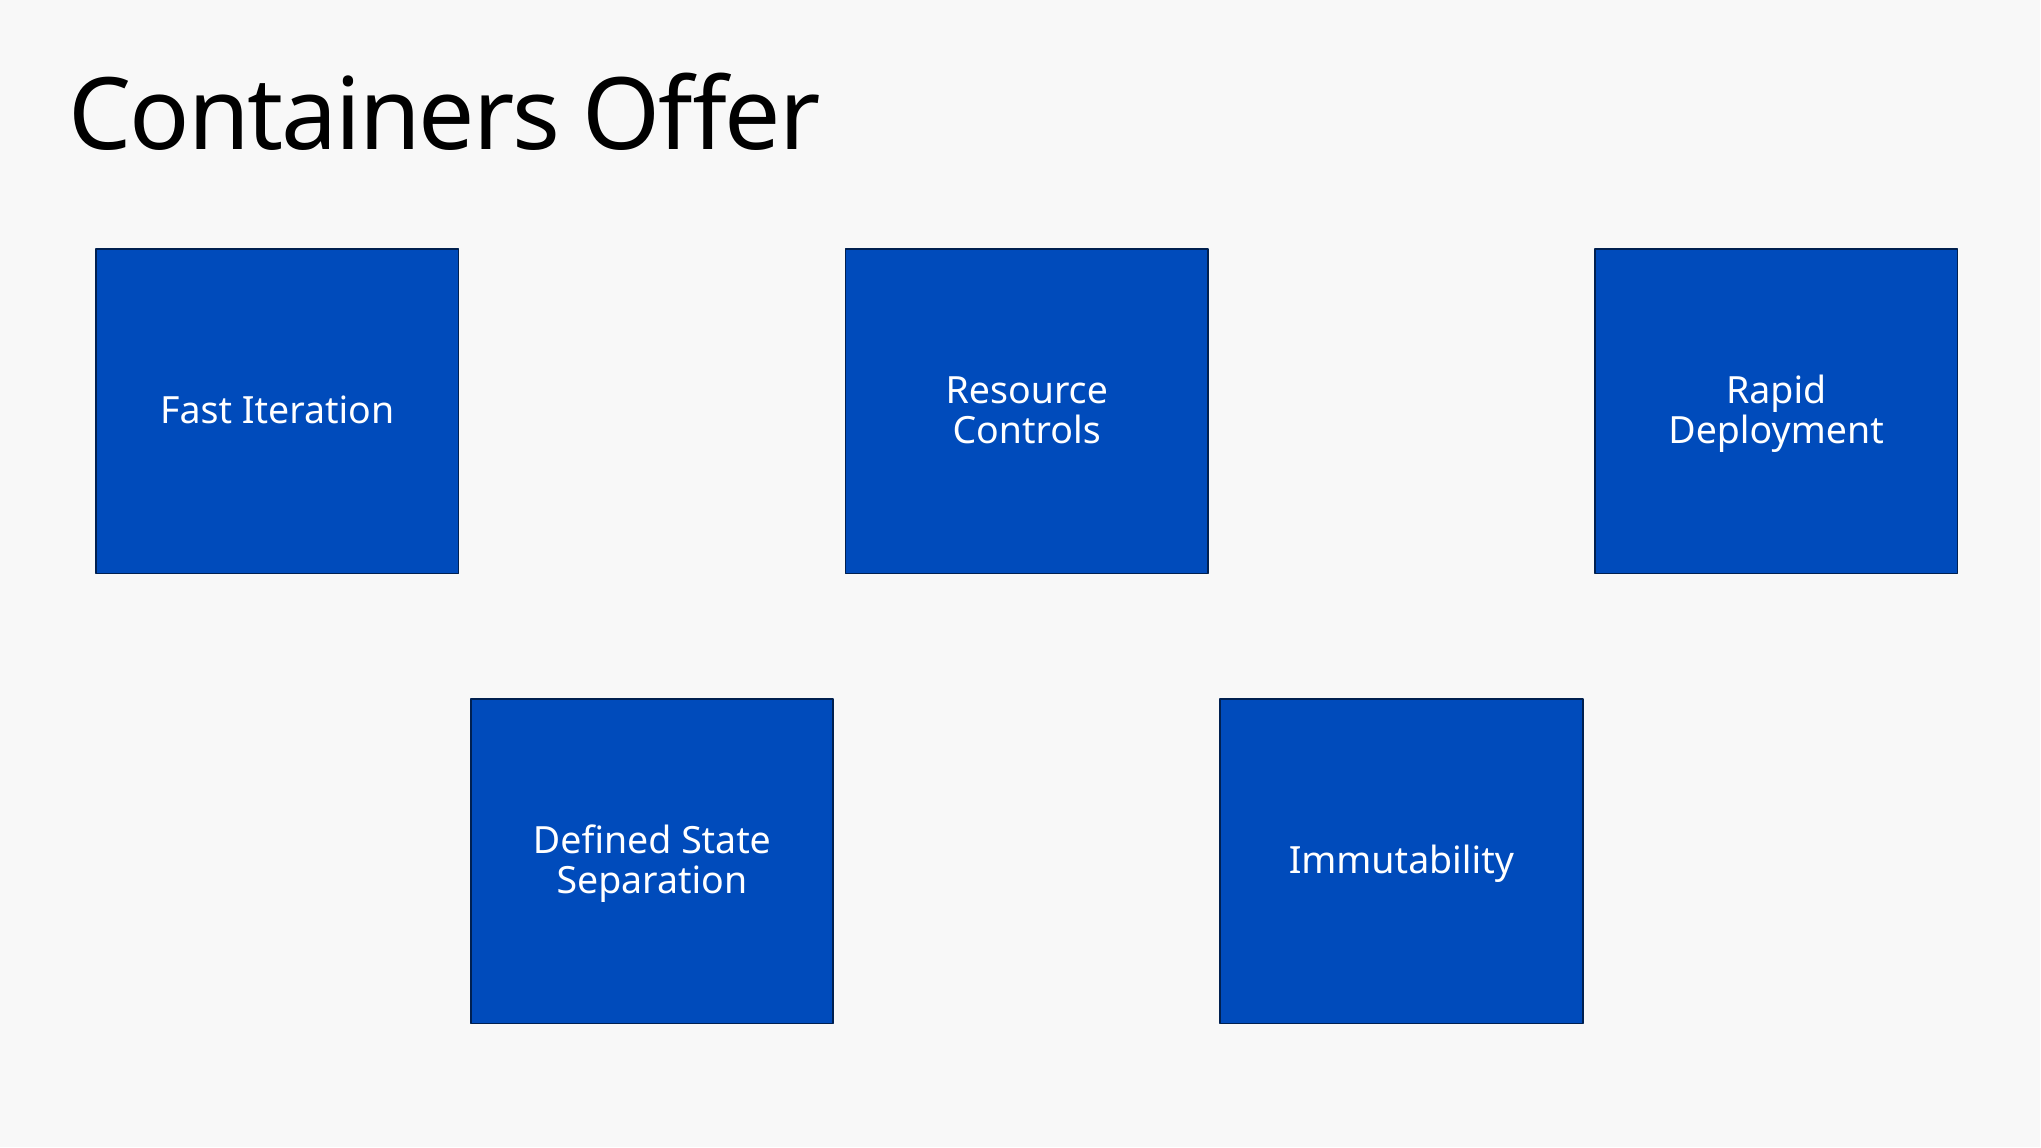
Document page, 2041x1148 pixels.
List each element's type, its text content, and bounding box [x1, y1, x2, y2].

text_box Defined State Separation [470, 698, 834, 1024]
title Containers Offer [45, 48, 1996, 199]
text_box Rapid Deployment [1594, 248, 1958, 574]
text_box Resource Controls [845, 248, 1209, 574]
text_box Fast Iteration [95, 248, 459, 574]
text_box Immutability [1219, 698, 1584, 1024]
